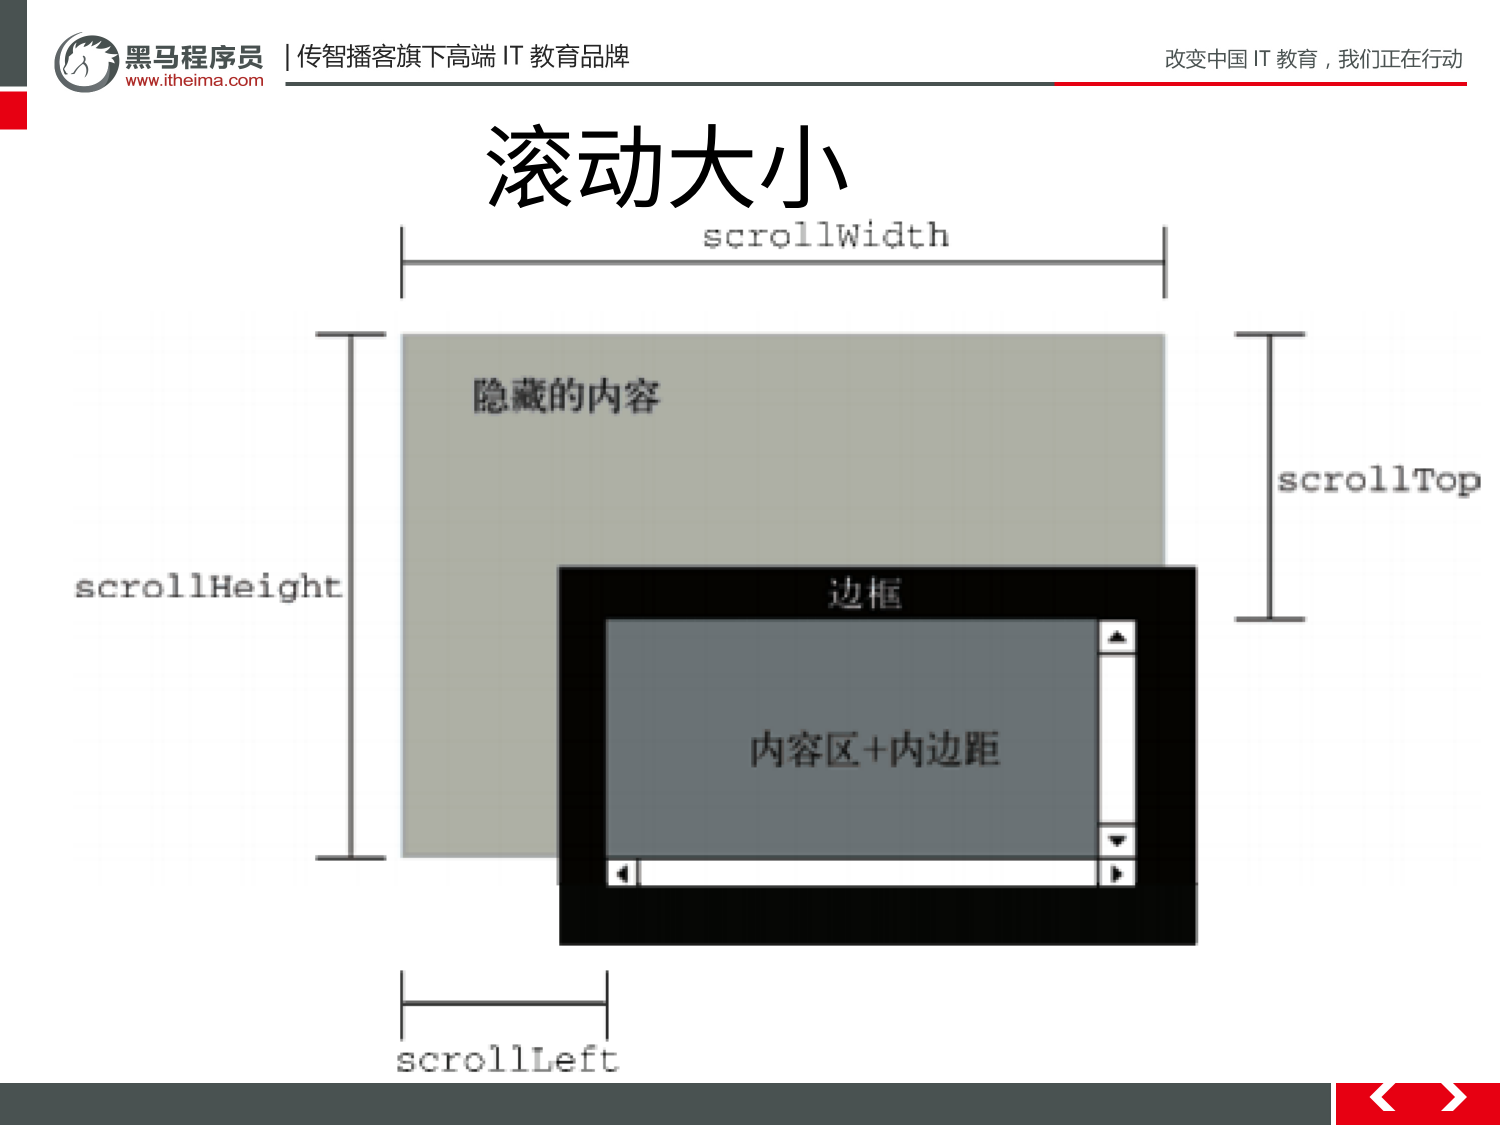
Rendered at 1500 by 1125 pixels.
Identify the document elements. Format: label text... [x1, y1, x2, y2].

picture [0, 0, 1500, 1125]
title 滚动大小 [0, 102, 1334, 207]
